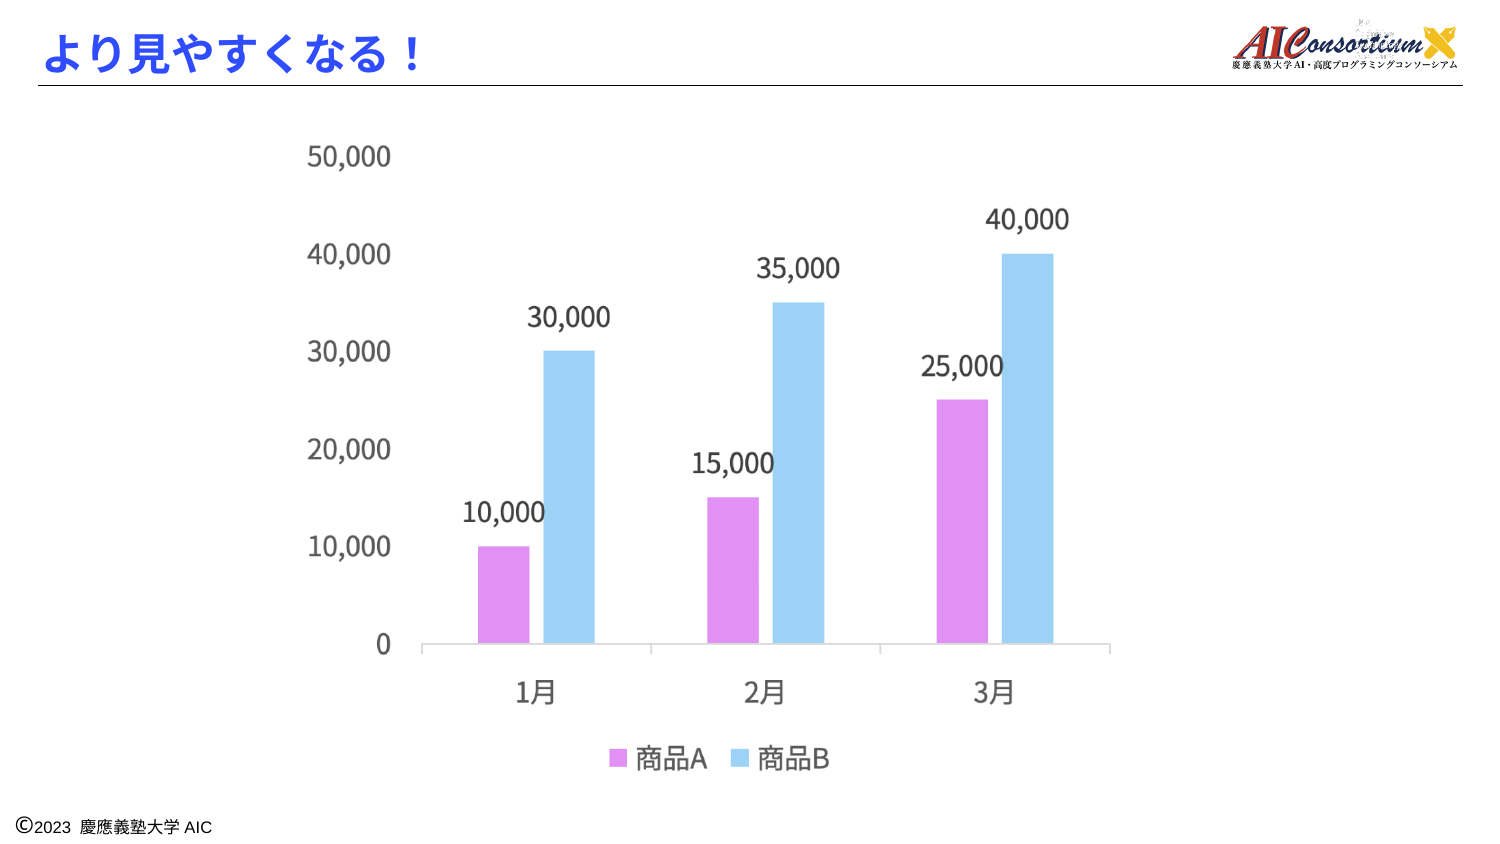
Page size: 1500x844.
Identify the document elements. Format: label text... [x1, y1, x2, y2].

title より見やすくなる！ [41, 26, 1225, 86]
picture [1219, 13, 1469, 82]
picture [267, 113, 1152, 793]
